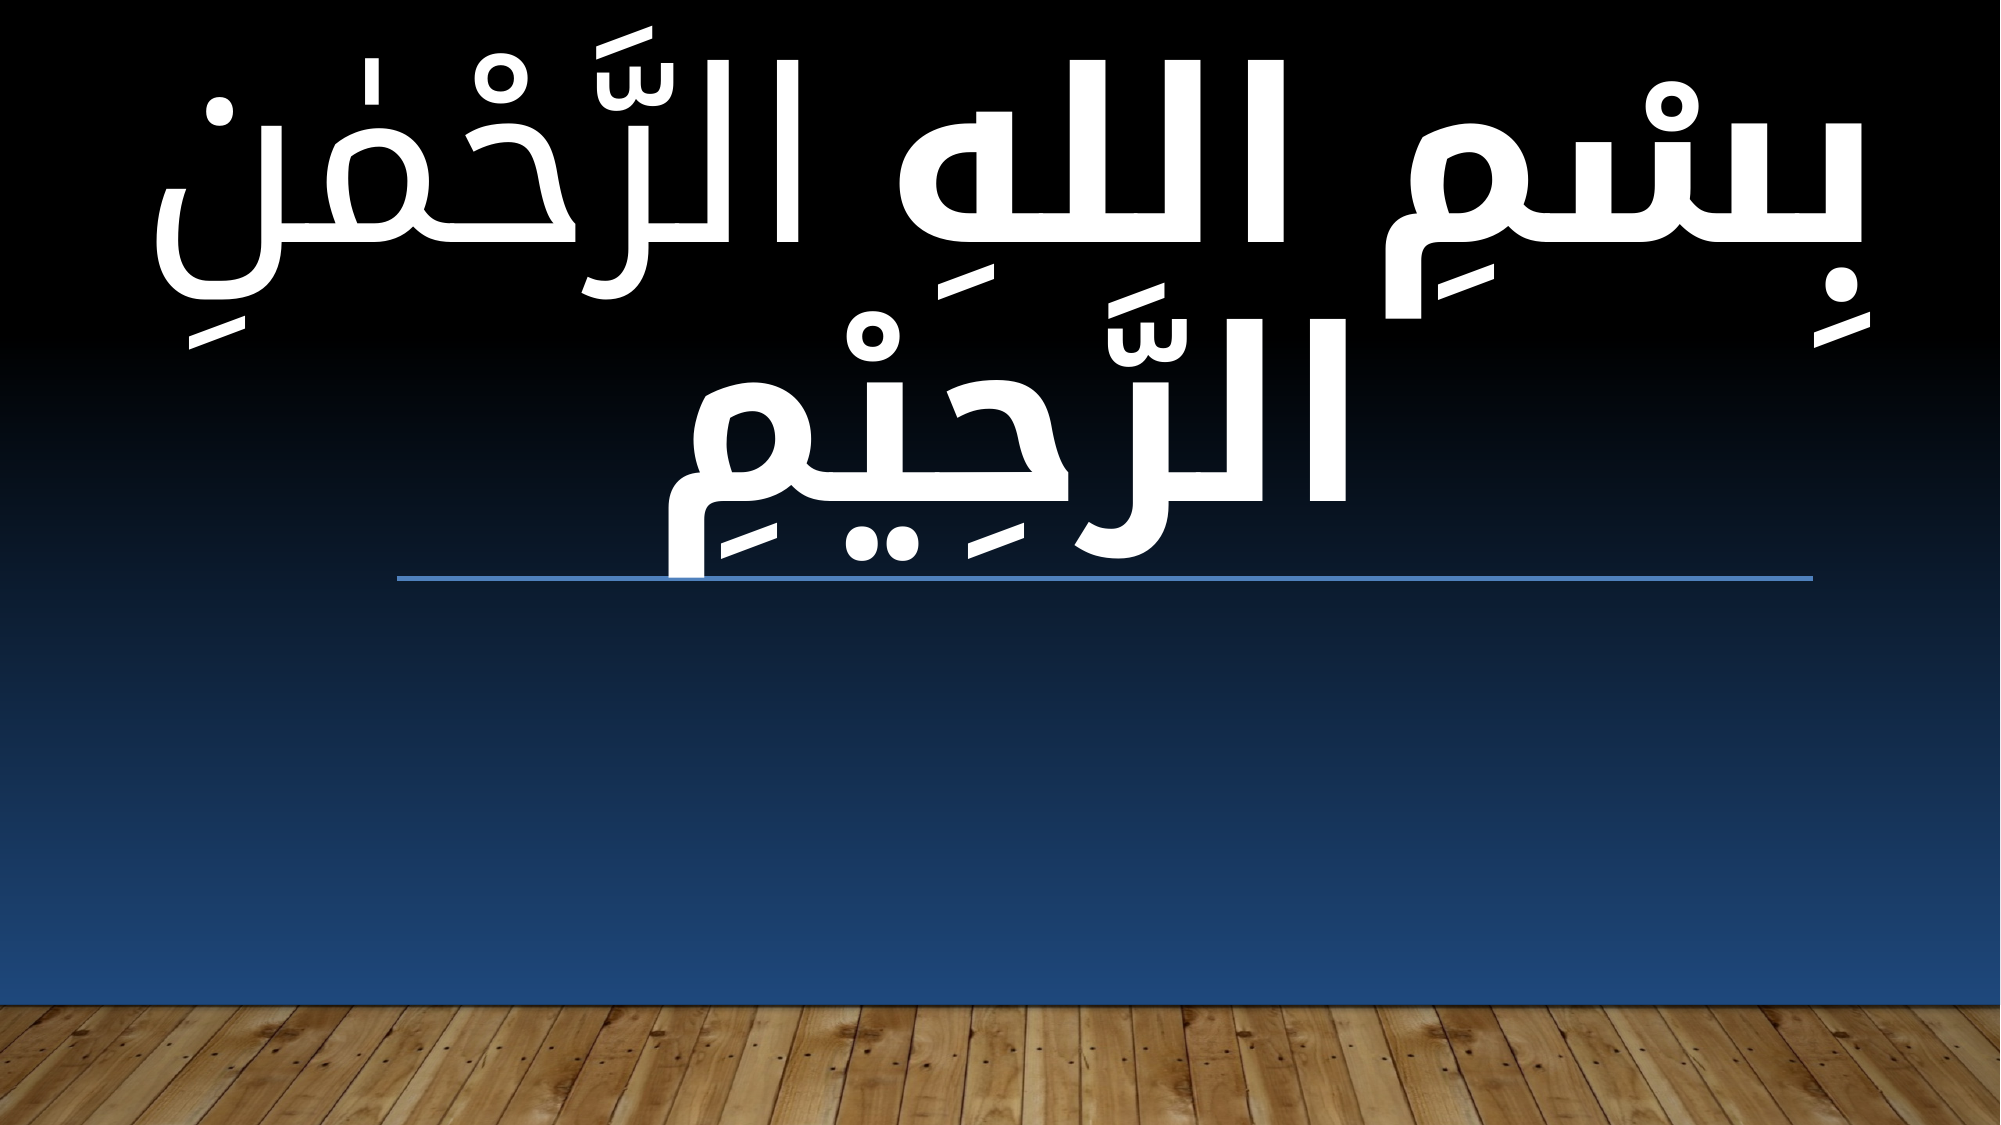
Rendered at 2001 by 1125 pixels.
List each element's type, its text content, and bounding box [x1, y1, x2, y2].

title بِسْمِ اللهِ الرَّحْمٰنِ الرَّحِيْمِ [120, 28, 1904, 554]
picture [0, 1005, 2000, 1125]
